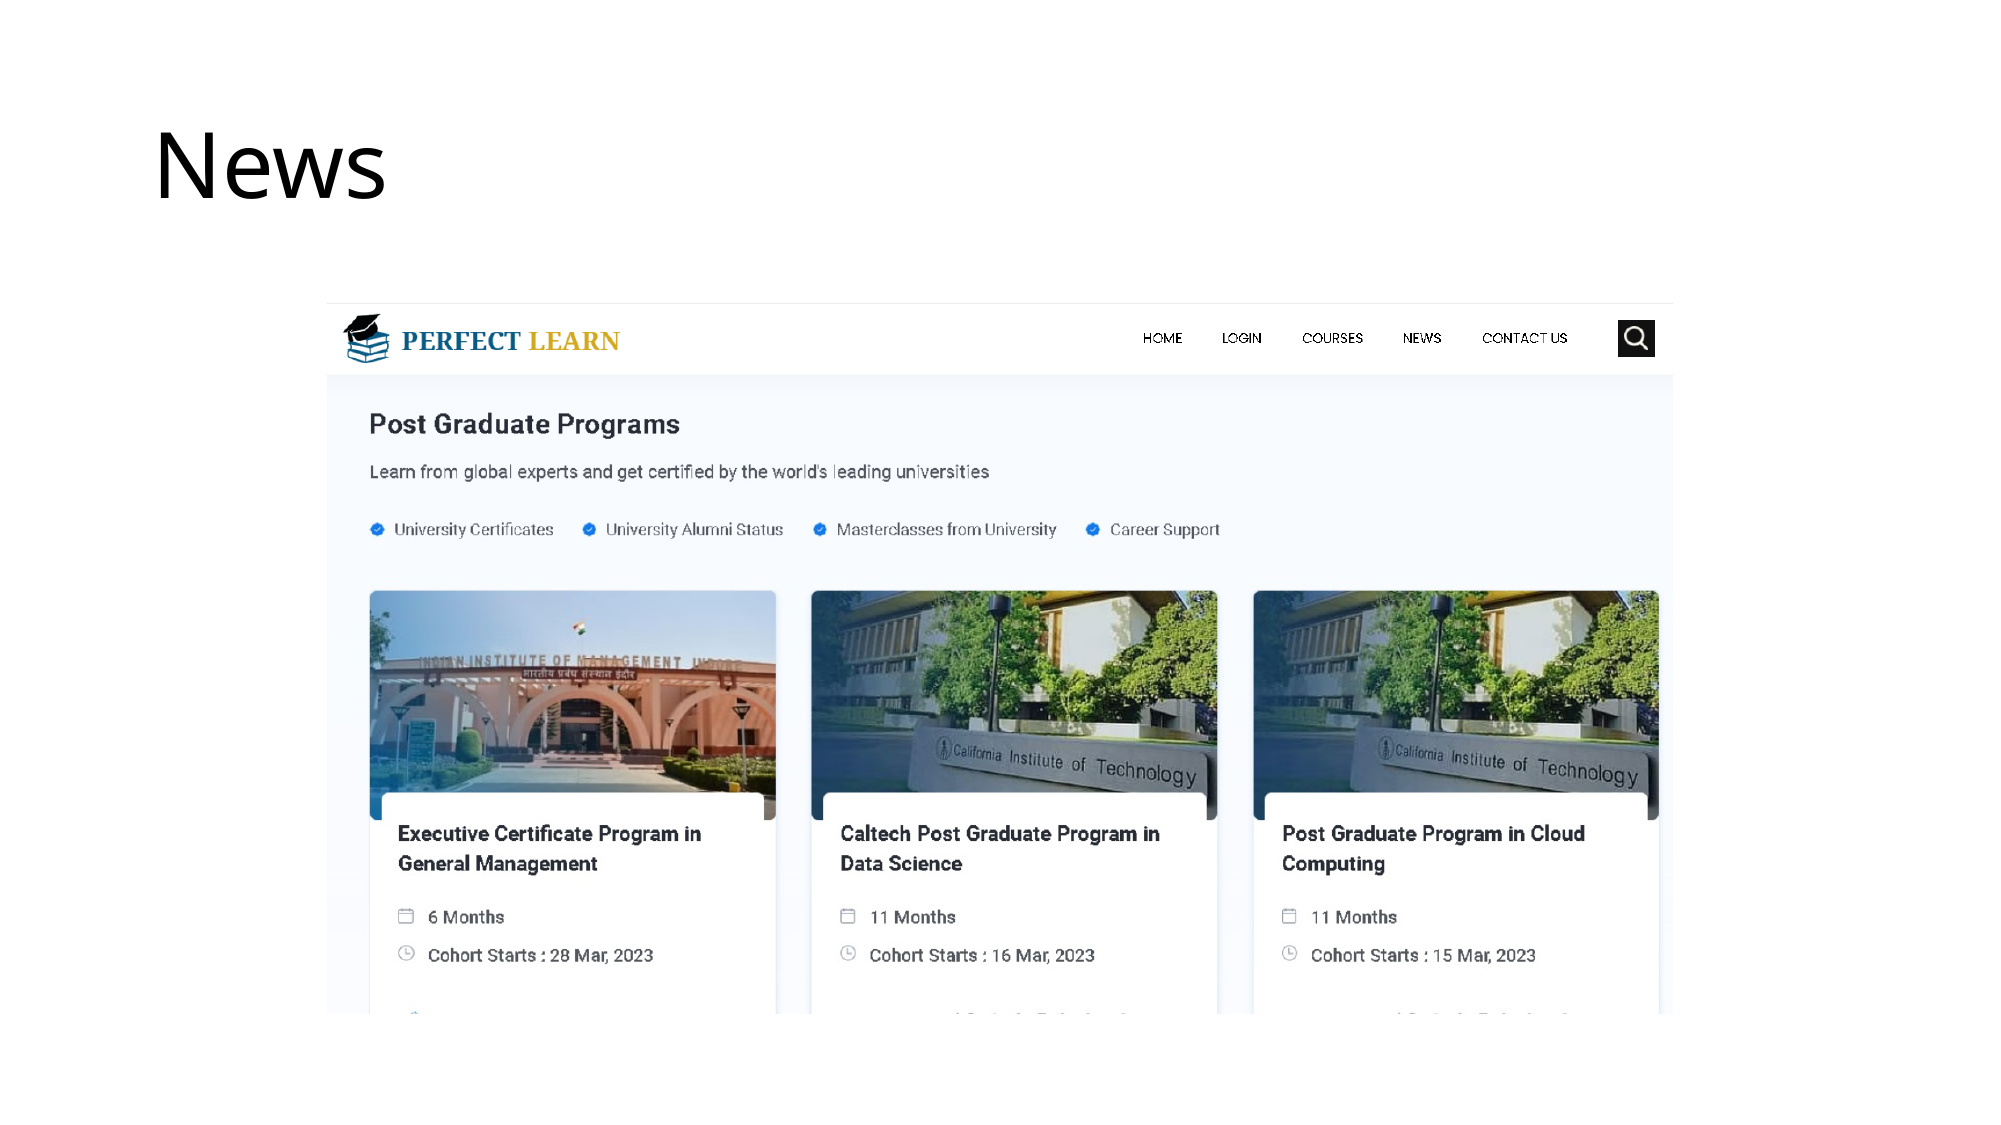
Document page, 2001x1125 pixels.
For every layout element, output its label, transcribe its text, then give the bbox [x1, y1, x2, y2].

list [327, 299, 1673, 1014]
title News [137, 59, 1863, 278]
